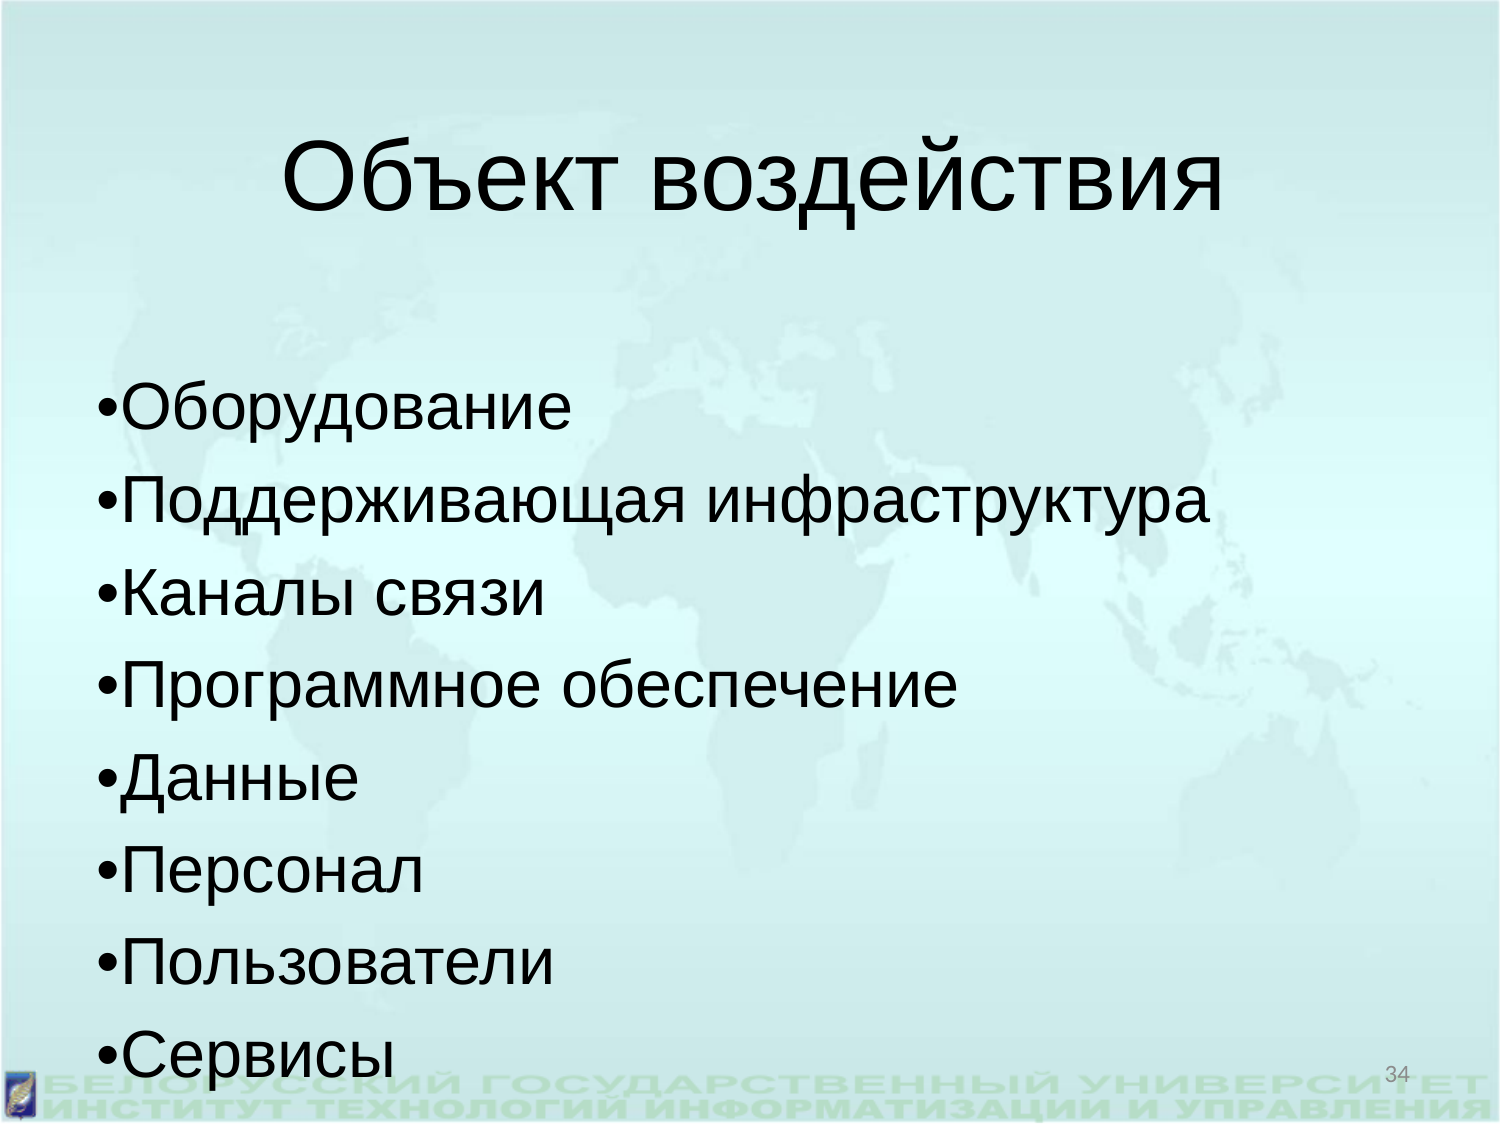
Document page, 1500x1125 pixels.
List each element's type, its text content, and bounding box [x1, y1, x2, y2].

slide_number 34 [1074, 1042, 1425, 1103]
picture [0, 0, 1500, 1125]
text_box Объект воздействия •Оборудование •Поддерживающая инфраструктура •Каналы связи •Программное обеспечение •Данные •Персонал •Пользователи •Сервисы [82, 58, 1454, 1098]
